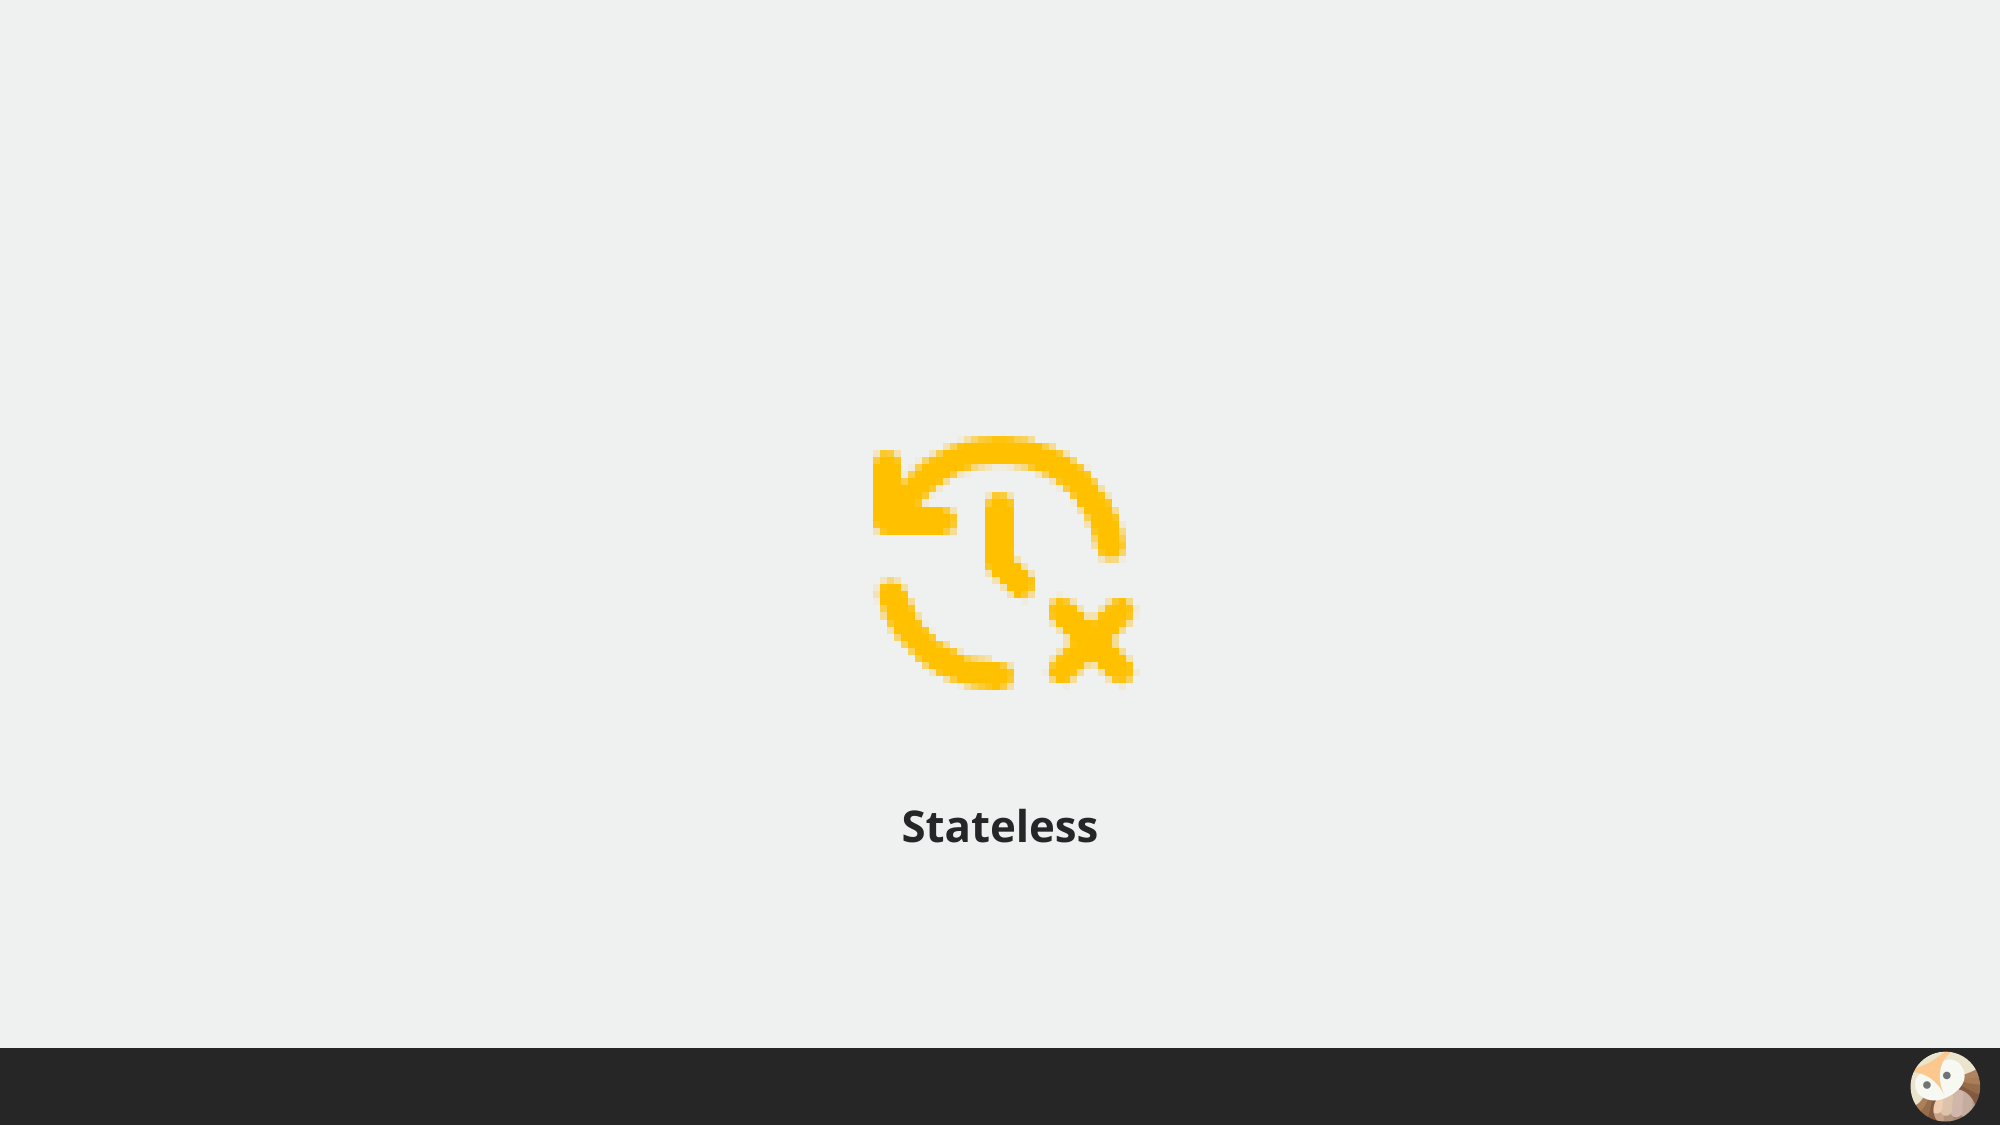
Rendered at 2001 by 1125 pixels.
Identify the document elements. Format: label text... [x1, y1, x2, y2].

picture [1910, 1051, 1981, 1122]
picture [831, 394, 1169, 733]
list Stateless [873, 790, 1127, 854]
